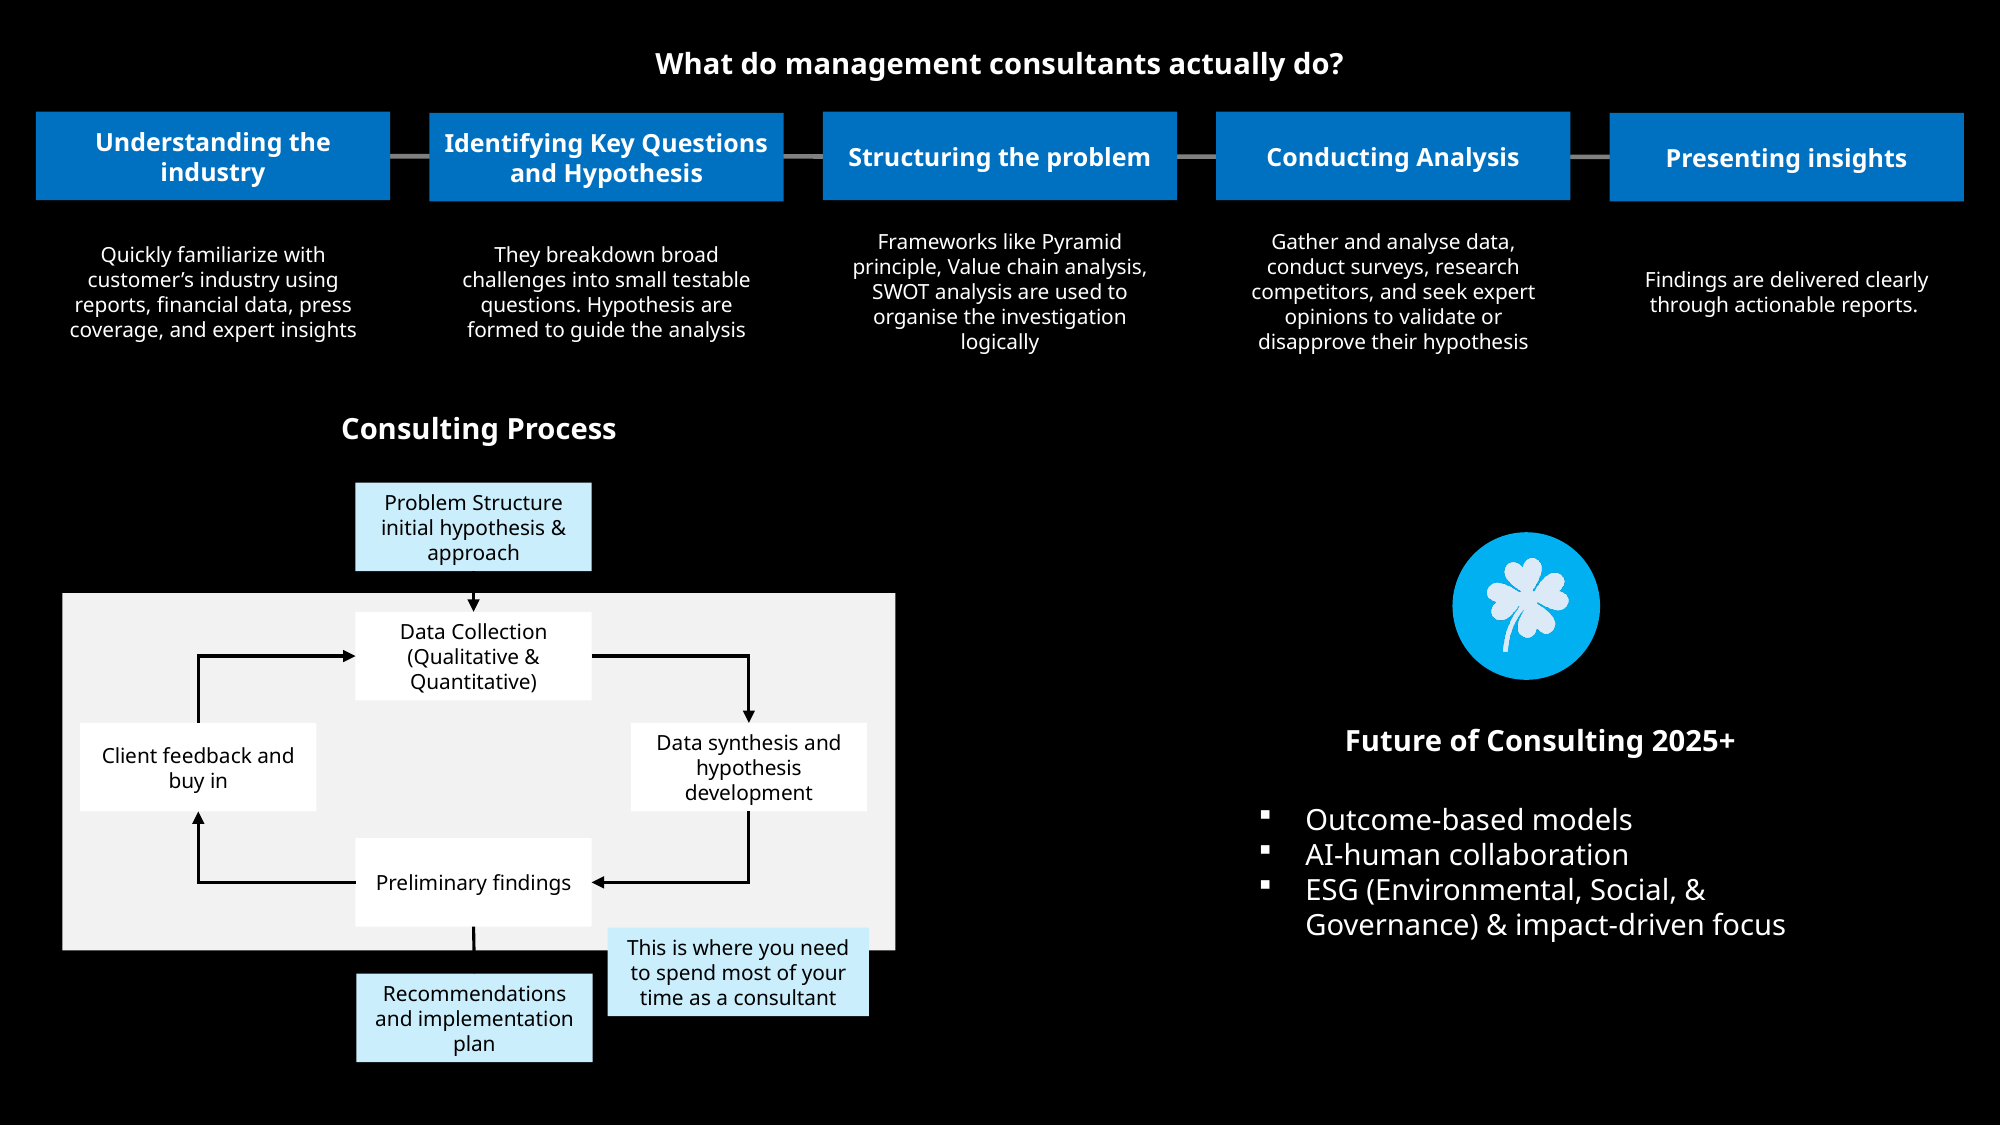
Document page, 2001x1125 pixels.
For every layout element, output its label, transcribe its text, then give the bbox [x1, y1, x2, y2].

text_box Identifying Key Questions and Hypothesis [428, 158, 785, 203]
text_box Gather and analyse data, conduct surveys, research competitors, and seek expert opinions to validate or disapprove their hypothesis [1215, 213, 1572, 369]
text_box Understanding the industry [34, 110, 392, 202]
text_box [1243, 531, 1838, 970]
text_box Presenting insights [1608, 111, 1965, 155]
text_box They breakdown broad challenges into small testable questions. Hypothesis are formed to guide the analysis [428, 213, 785, 369]
text_box Structuring the problem [821, 110, 1179, 155]
text_box Conducting Analysis [1215, 158, 1572, 202]
text_box Findings are delivered clearly through actionable reports. [1608, 213, 1965, 369]
text_box Structuring the problem [821, 158, 1179, 202]
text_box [61, 482, 896, 1063]
text_box Presenting insights [1608, 158, 1965, 203]
text_box Quickly familiarize with customer’s industry using reports, financial data, press coverage, and expert insights [34, 213, 392, 369]
text_box Frameworks like Pyramid principle, Value chain analysis, SWOT analysis are used to organise the investigation logically [821, 213, 1179, 369]
text_box Identifying Key Questions and Hypothesis [428, 111, 785, 155]
text_box What do management consultants actually do? [481, 36, 1519, 90]
text_box Conducting Analysis [1215, 110, 1572, 155]
text_box Consulting Process [61, 401, 897, 455]
